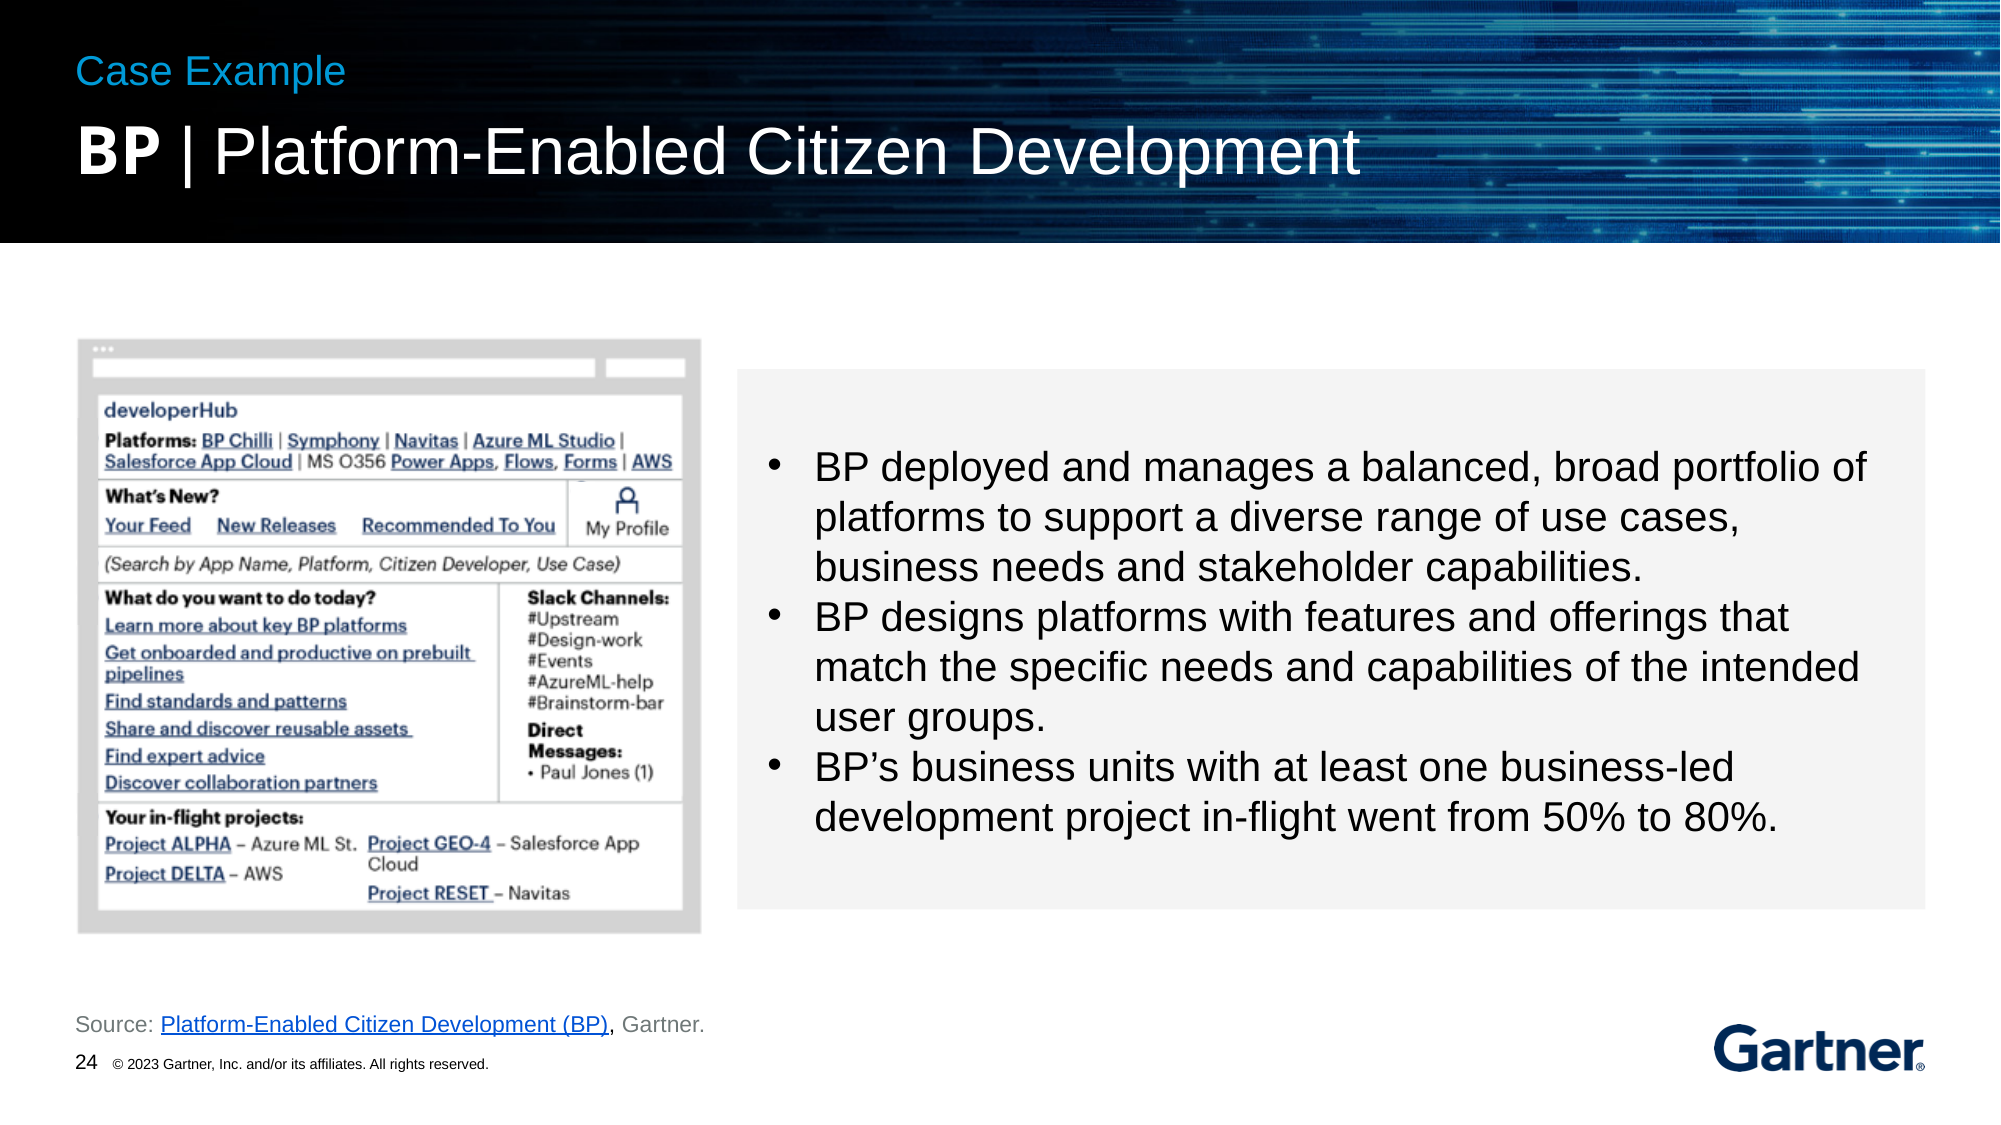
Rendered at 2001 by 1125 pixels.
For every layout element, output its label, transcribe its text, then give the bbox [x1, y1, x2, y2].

picture [0, 0, 2000, 243]
picture [1714, 1024, 1925, 1072]
text_box BP deployed and manages a balanced, broad portfolio of platforms to support a diverse range of use cases, business needs and stakeholder capabilities. BP designs platforms with features and offerings that match the specific needs and capabilities of the intended user groups. BP’s business units with at least one business-led development project in-flight went from 50% to 80%. [737, 369, 1926, 910]
title BP | Platform-Enabled Citizen Development [75, 117, 1925, 192]
text_box Source: Platform-Enabled Citizen Development (BP), Gartner. [74, 1001, 964, 1045]
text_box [74, 335, 705, 944]
